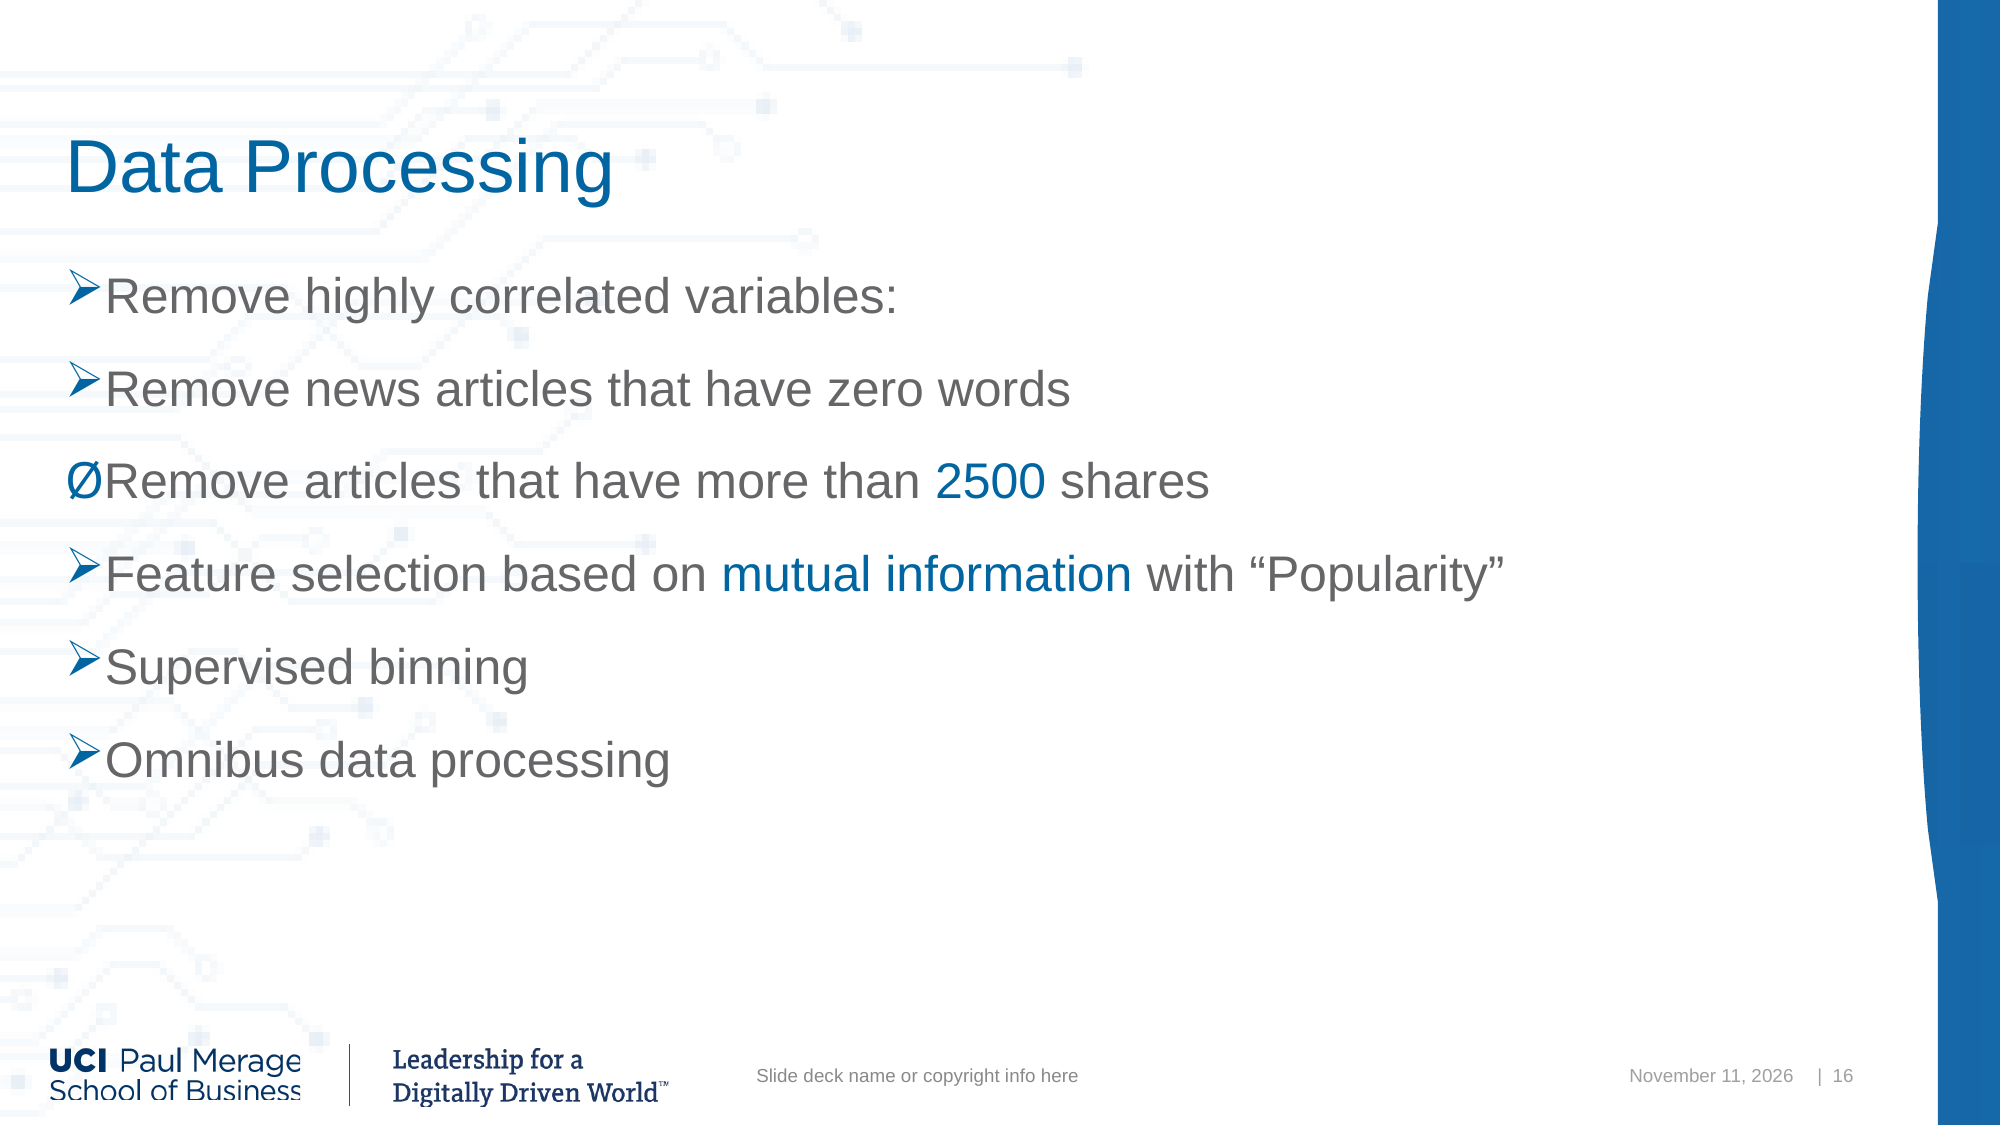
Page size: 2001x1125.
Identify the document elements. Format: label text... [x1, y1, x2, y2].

title Data Processing [50, 43, 1869, 217]
footer Slide deck name or copyright info here [741, 1043, 1405, 1107]
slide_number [1497, 1043, 1793, 1107]
slide_number | 16 [1793, 1043, 1869, 1107]
list Remove highly correlated variables: Remove news articles that have zero words Remove articles that have more than 2500 shares Feature selection based on mutual information with “Popularity” Supervised binning Omnibus data processing [50, 243, 1869, 999]
